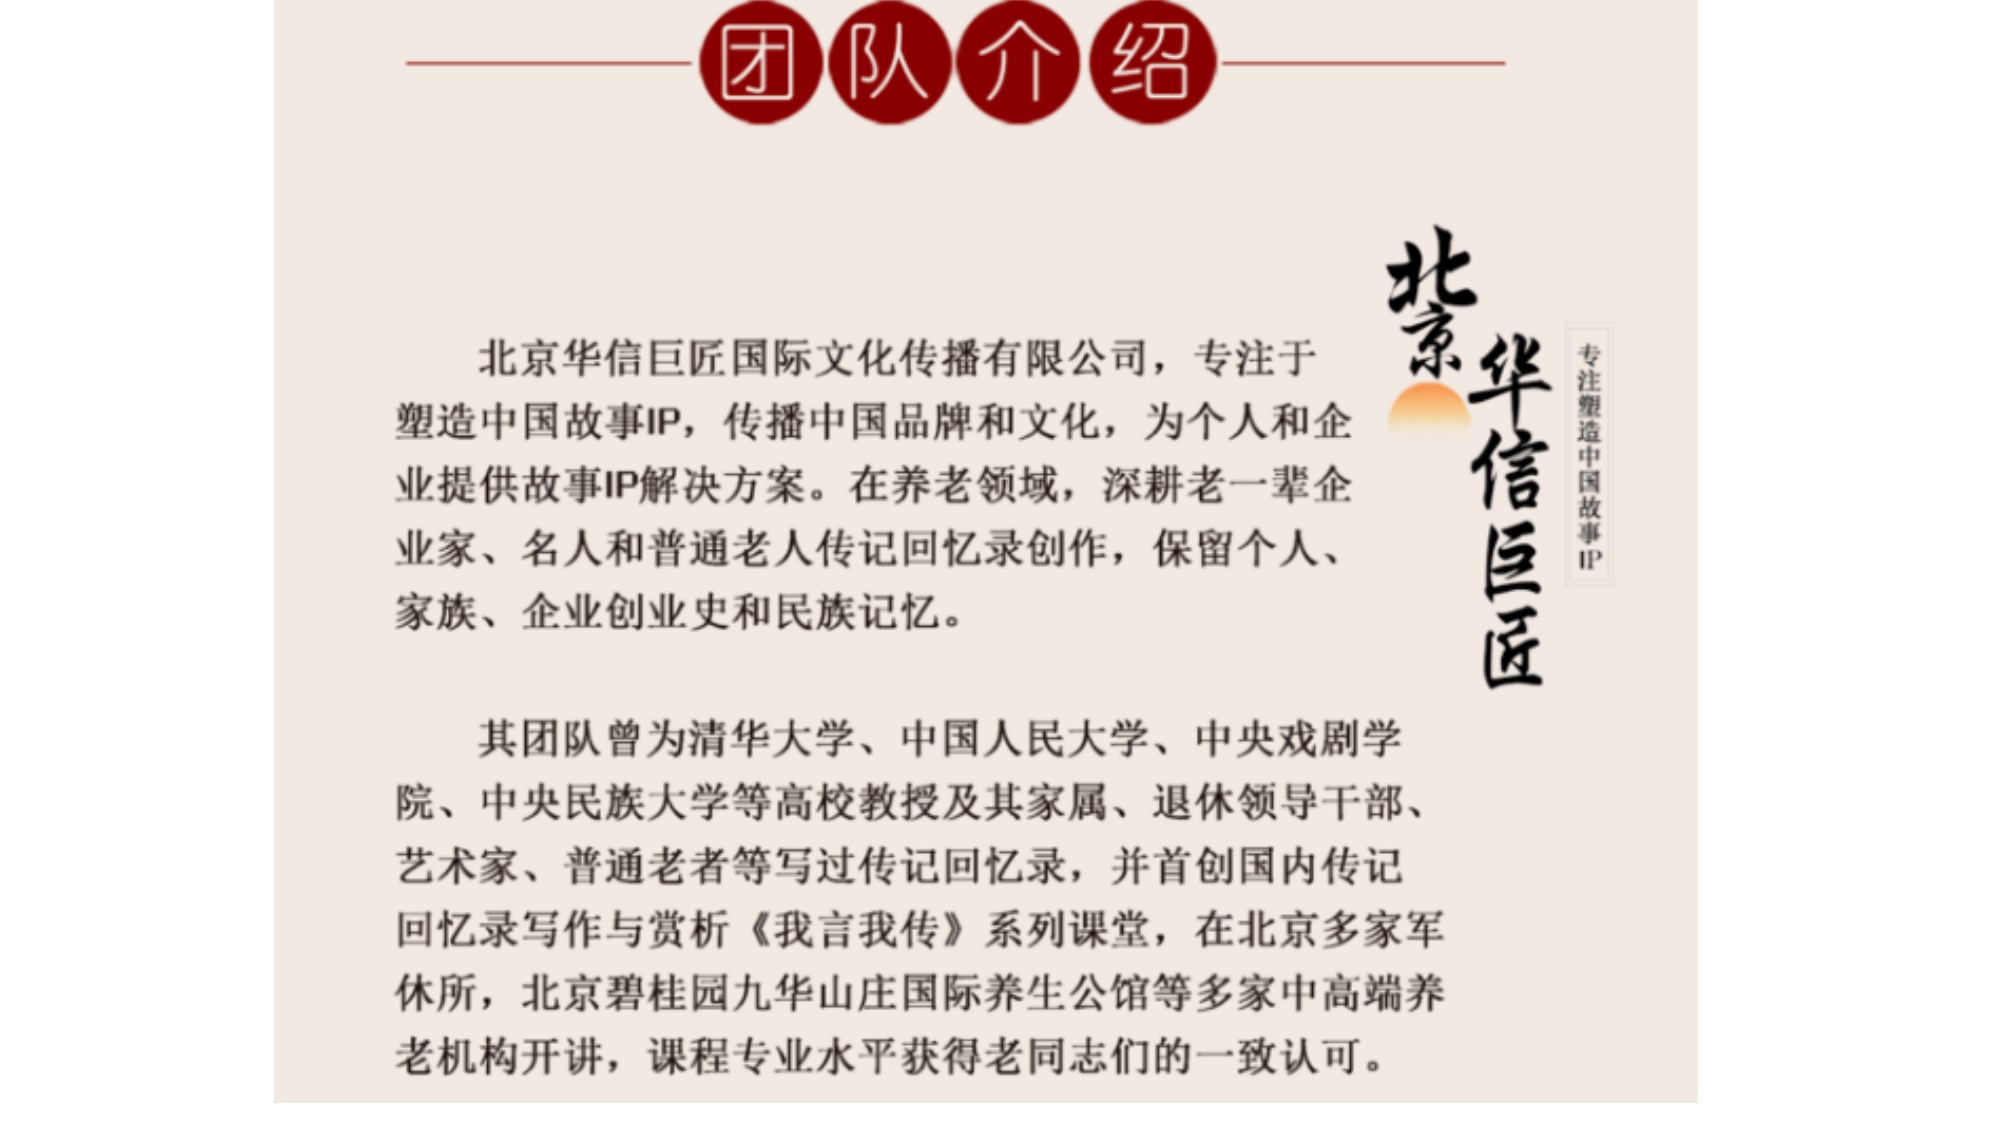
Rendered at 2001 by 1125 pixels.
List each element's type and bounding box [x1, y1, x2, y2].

picture [274, 0, 1698, 1104]
